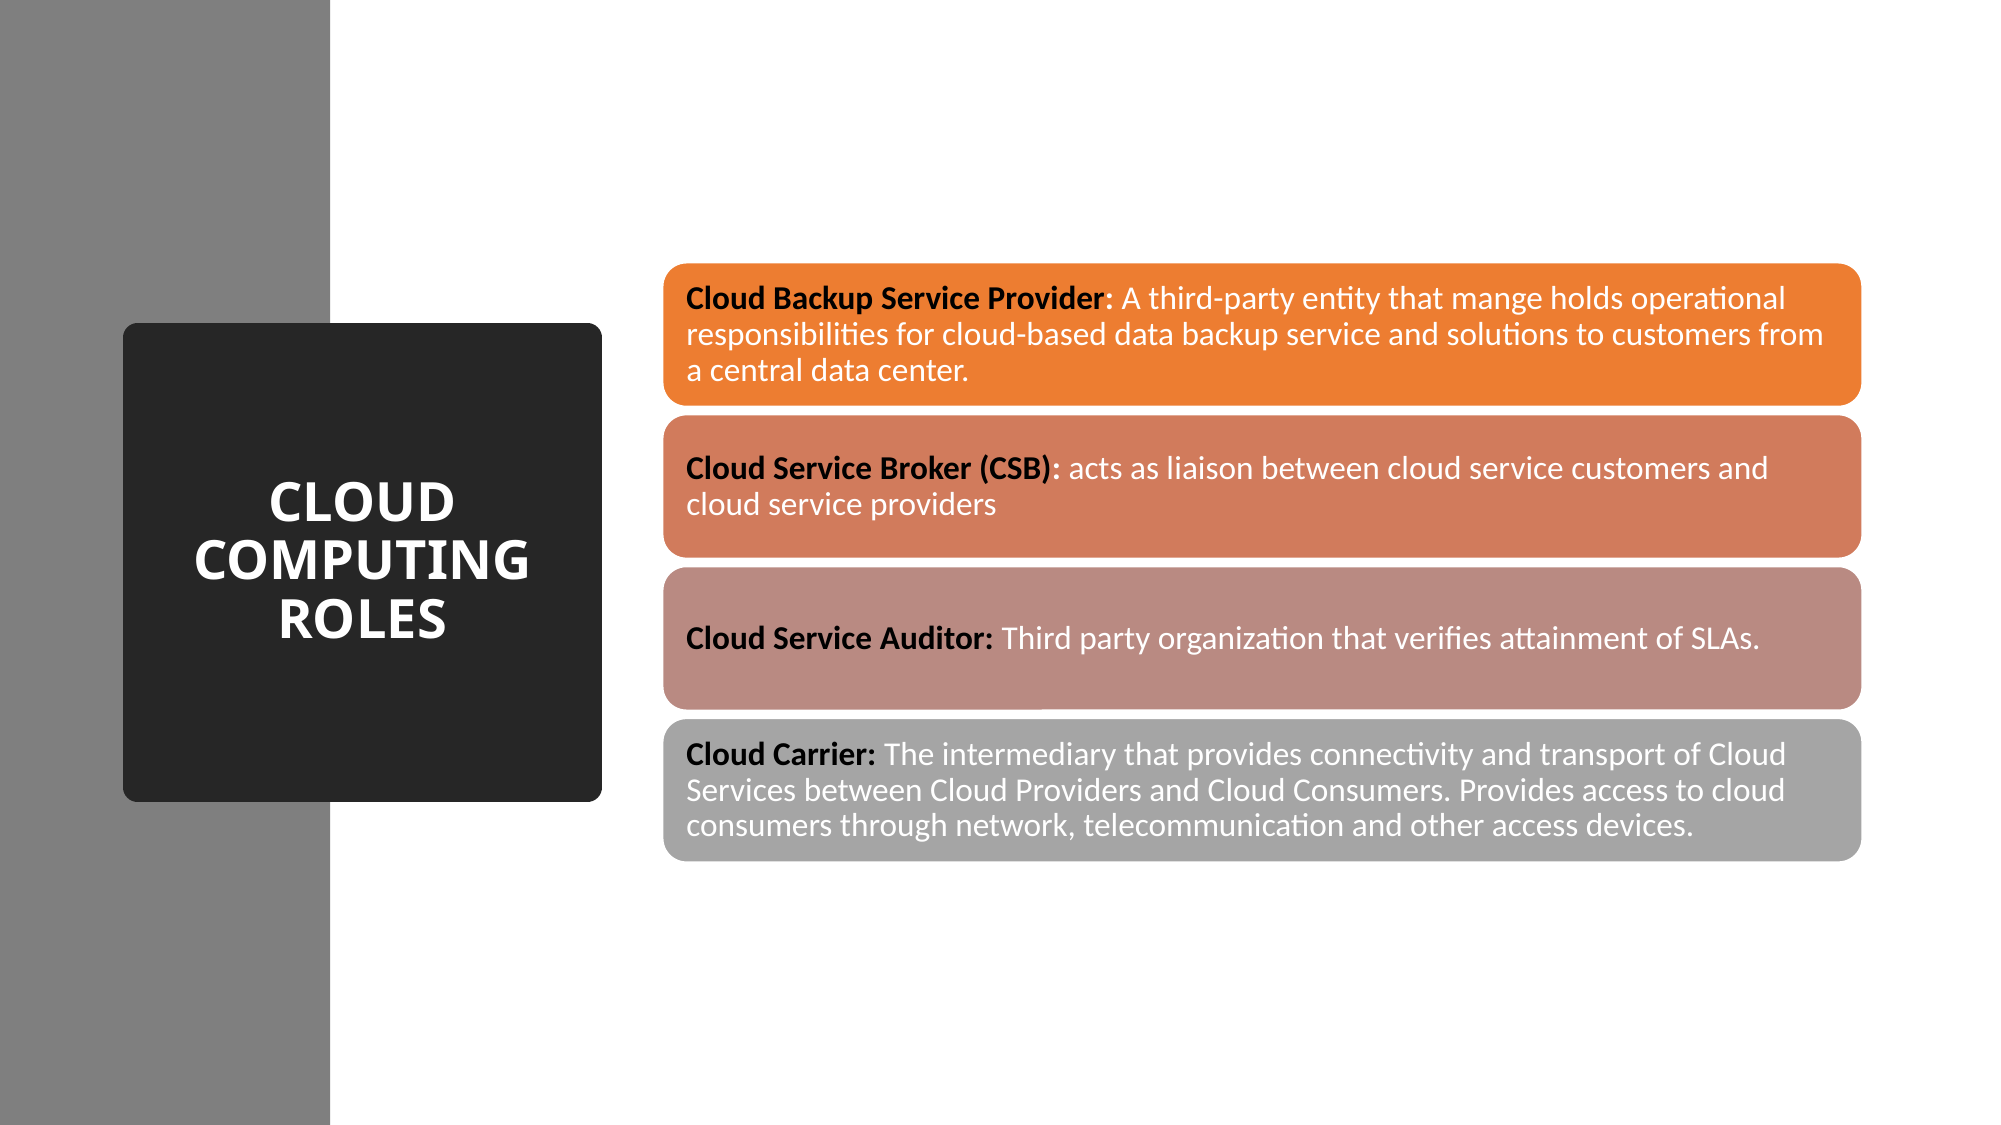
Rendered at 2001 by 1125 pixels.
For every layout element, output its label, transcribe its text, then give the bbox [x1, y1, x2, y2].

title CLOUD COMPUTING ROLES [137, 337, 588, 788]
text_box [0, 0, 331, 1125]
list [662, 191, 1863, 934]
